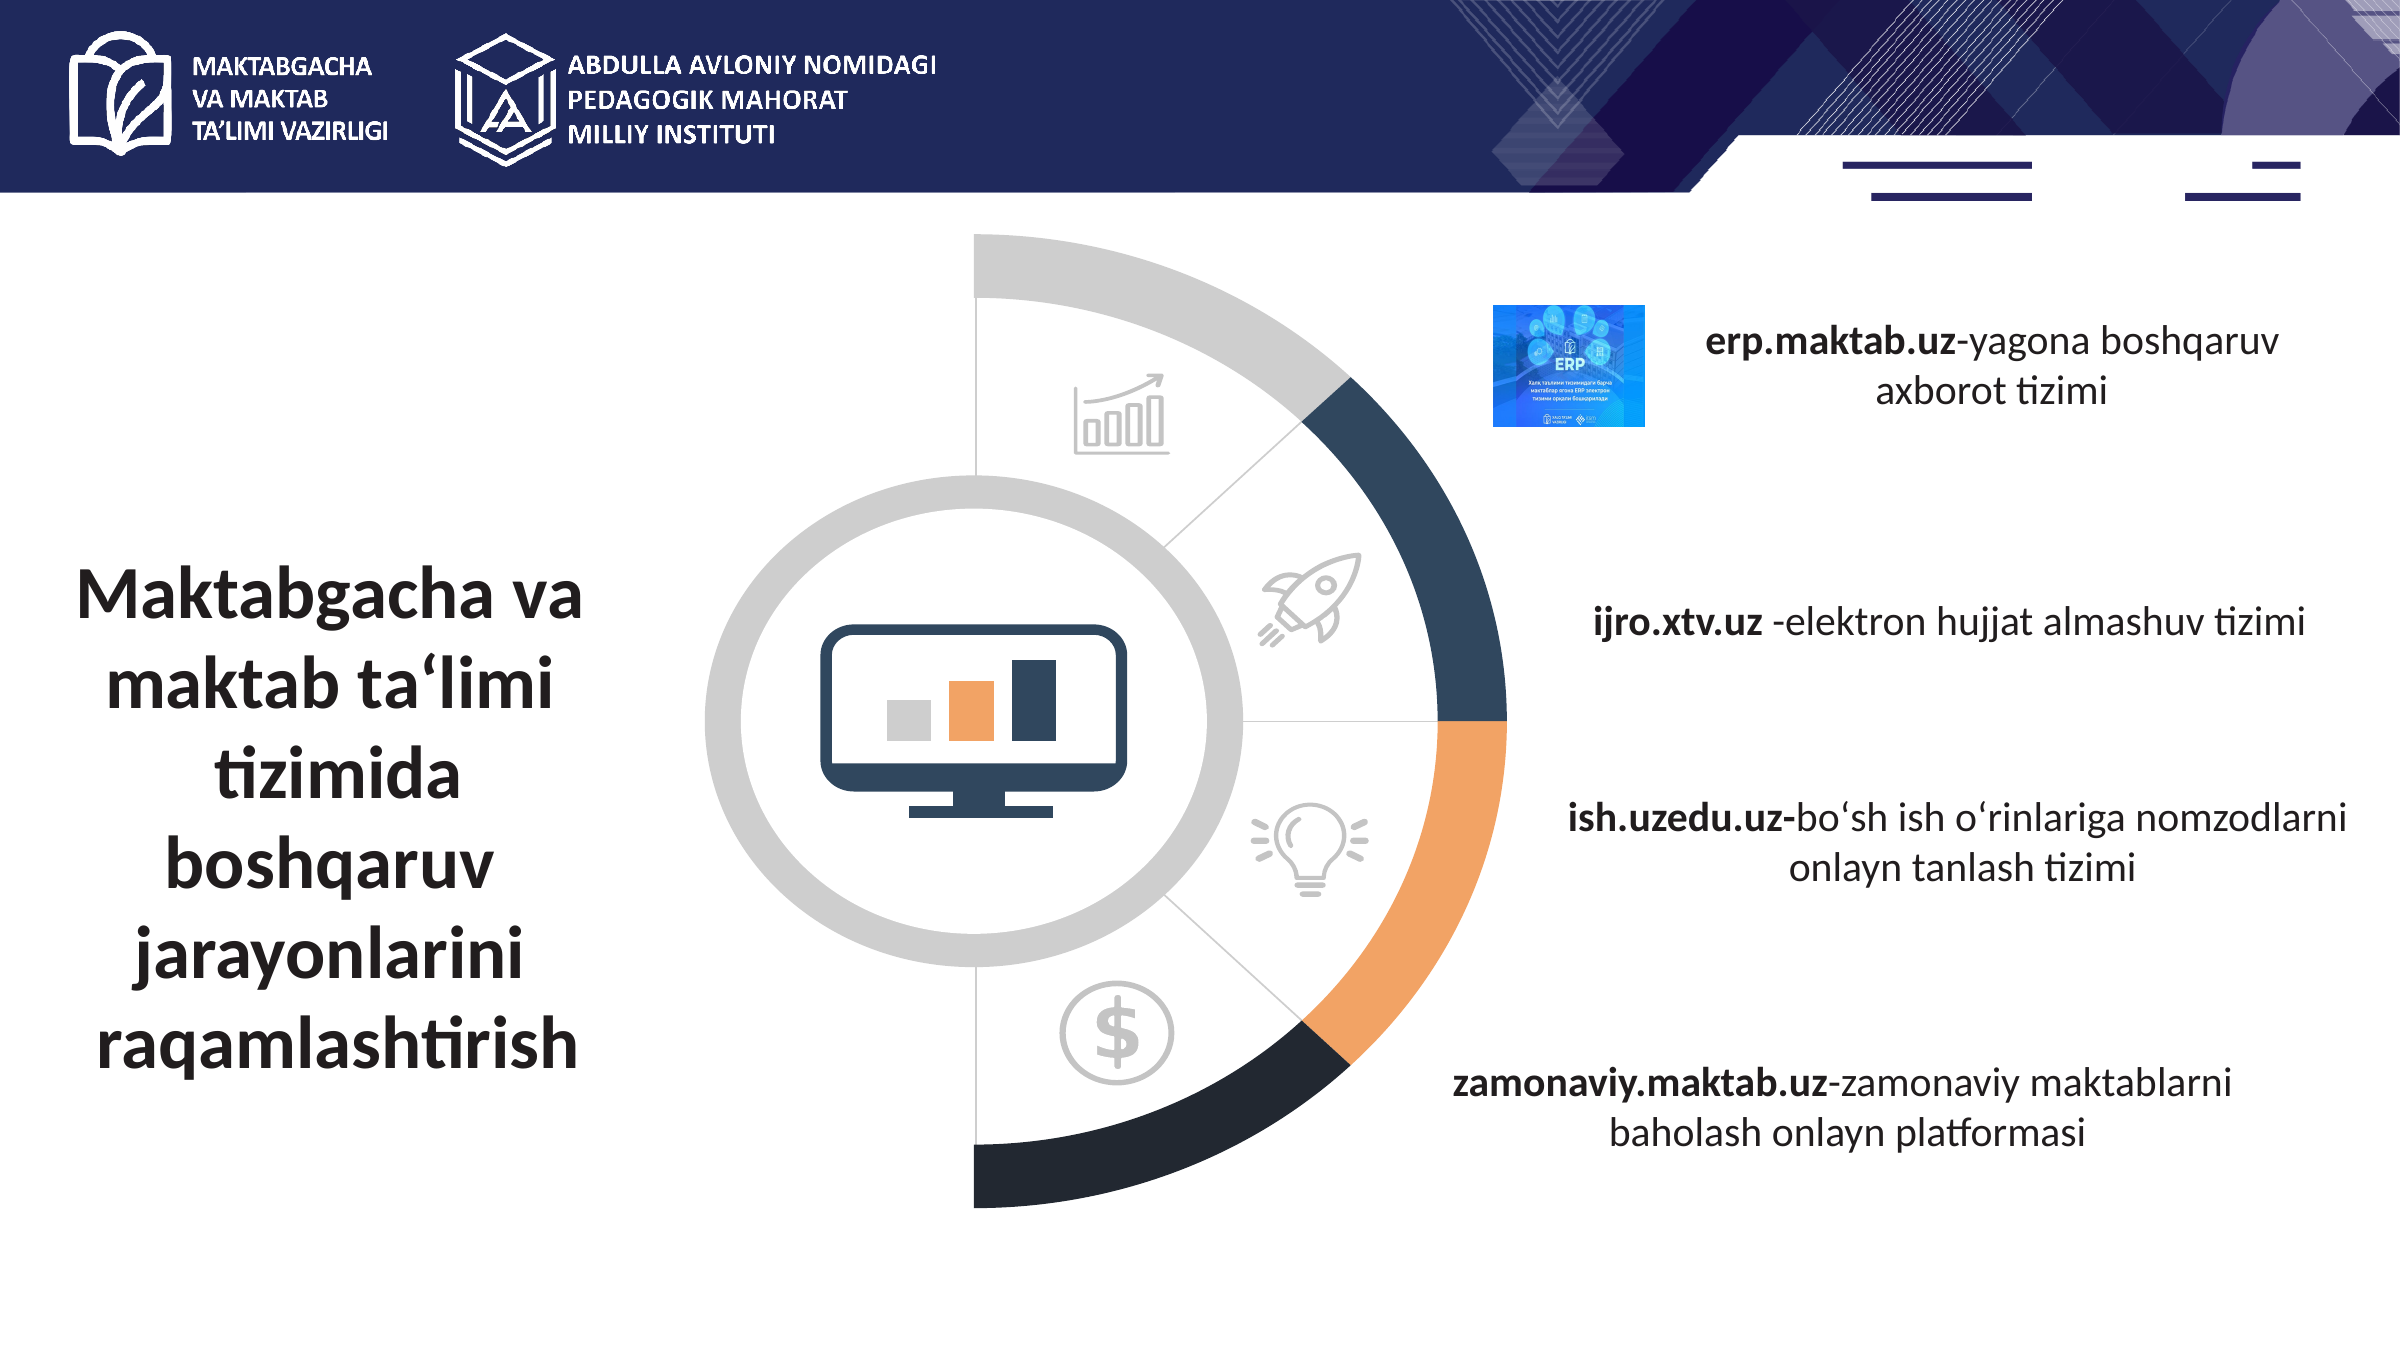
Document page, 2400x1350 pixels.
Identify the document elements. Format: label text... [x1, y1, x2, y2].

picture [1493, 305, 1645, 427]
picture [0, 0, 2400, 201]
text_box Maktabgacha va maktab ta‘limi tizimida boshqaruv jarayonlarini raqamlashtirish [57, 535, 603, 1091]
text_box ijro.xtv.uz -elektron hujjat almashuv tizimi [1568, 583, 2332, 652]
text_box ish.uzedu.uz-boʻsh ish oʻrinlariga nomzodlarni onlayn tanlash tizimi [1552, 782, 2363, 898]
text_box erp.maktab.uz-yagona boshqaruv axborot tizimi [1679, 305, 2295, 421]
text_box zamonaviy.maktab.uz-zamonaviy maktablarni baholash onlayn platformasi [1507, 1047, 2248, 1163]
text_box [704, 234, 1507, 1209]
